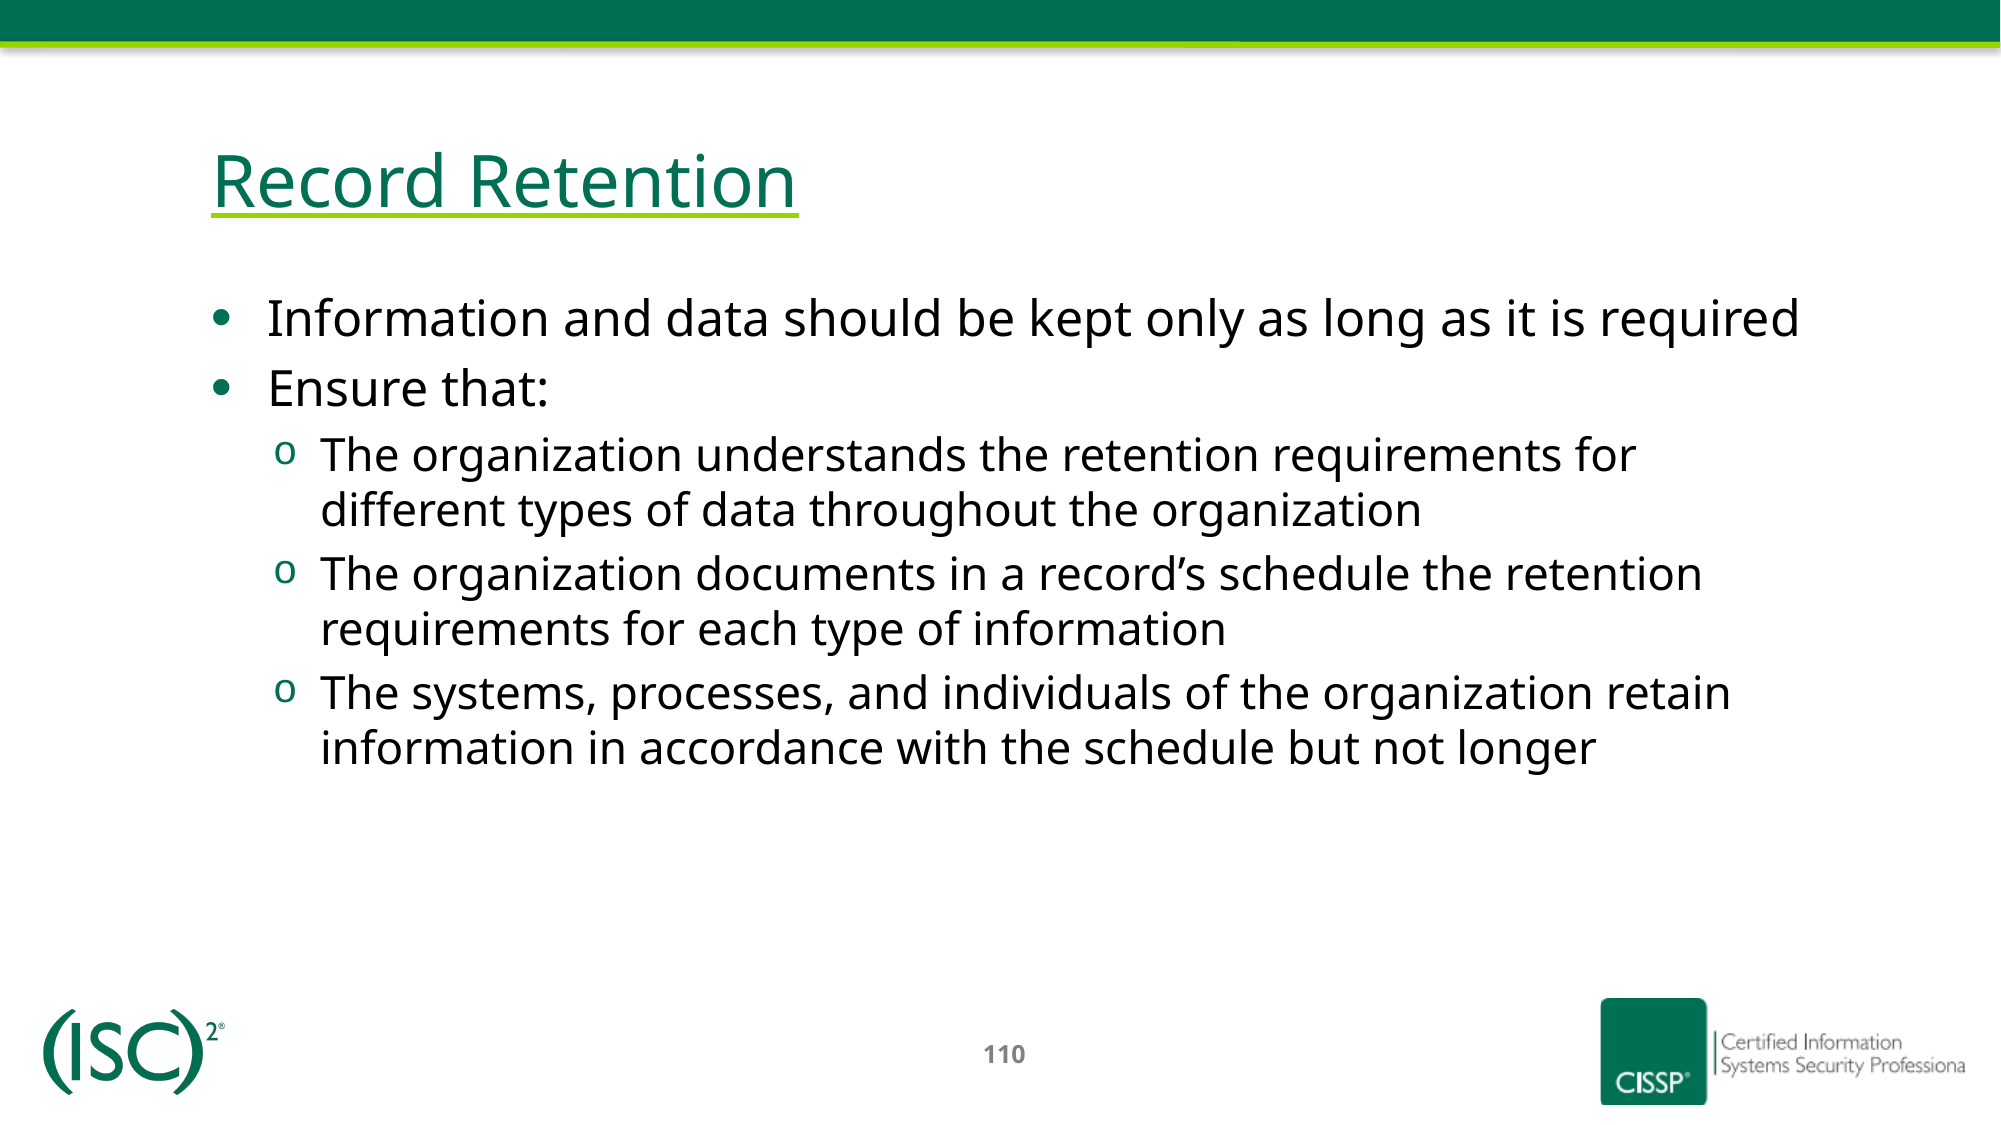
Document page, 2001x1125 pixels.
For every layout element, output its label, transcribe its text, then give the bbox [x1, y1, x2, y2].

text_box Information and data should be kept only as long as it is required Ensure that: The organization understands the retention requirements for different types of data throughout the organization The organization documents in a record’s schedule the retention requirements for each type of information The systems, processes, and individuals of the organization retain information in accordance with the schedule but not longer [196, 279, 1843, 994]
title Record Retention [196, 91, 1929, 280]
picture [40, 1005, 228, 1099]
